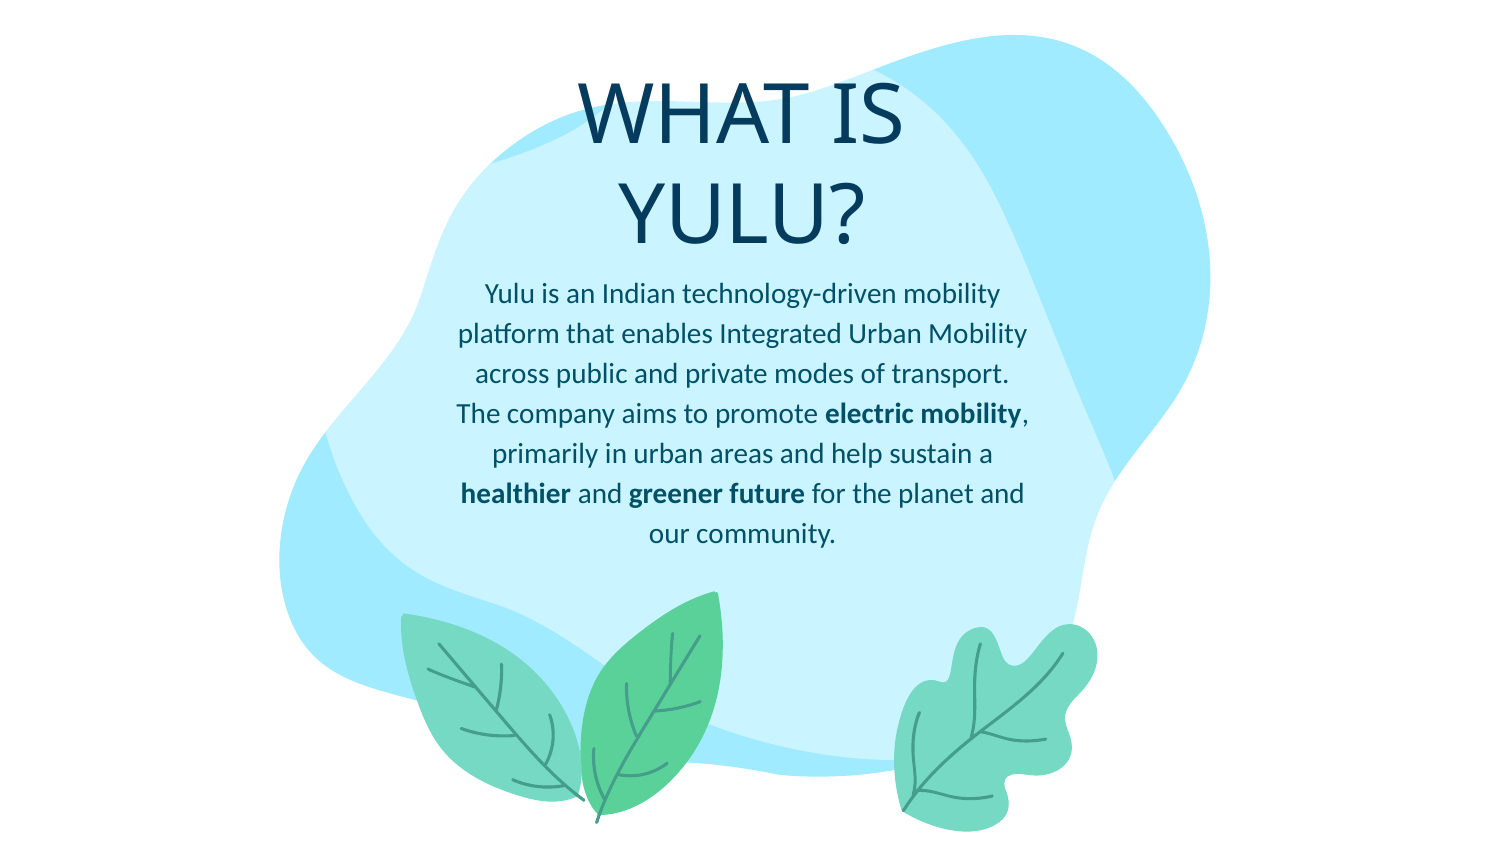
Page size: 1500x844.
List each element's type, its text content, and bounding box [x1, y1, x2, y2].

subtitle Yulu is an Indian technology-driven mobility platform that enables Integrated Urban Mobility across public and private modes of transport. The company aims to promote electric mobility, primarily in urban areas and help sustain a healthier and greener future for the planet and our community. [417, 253, 1046, 485]
title WHAT IS YULU? [438, 158, 1046, 253]
